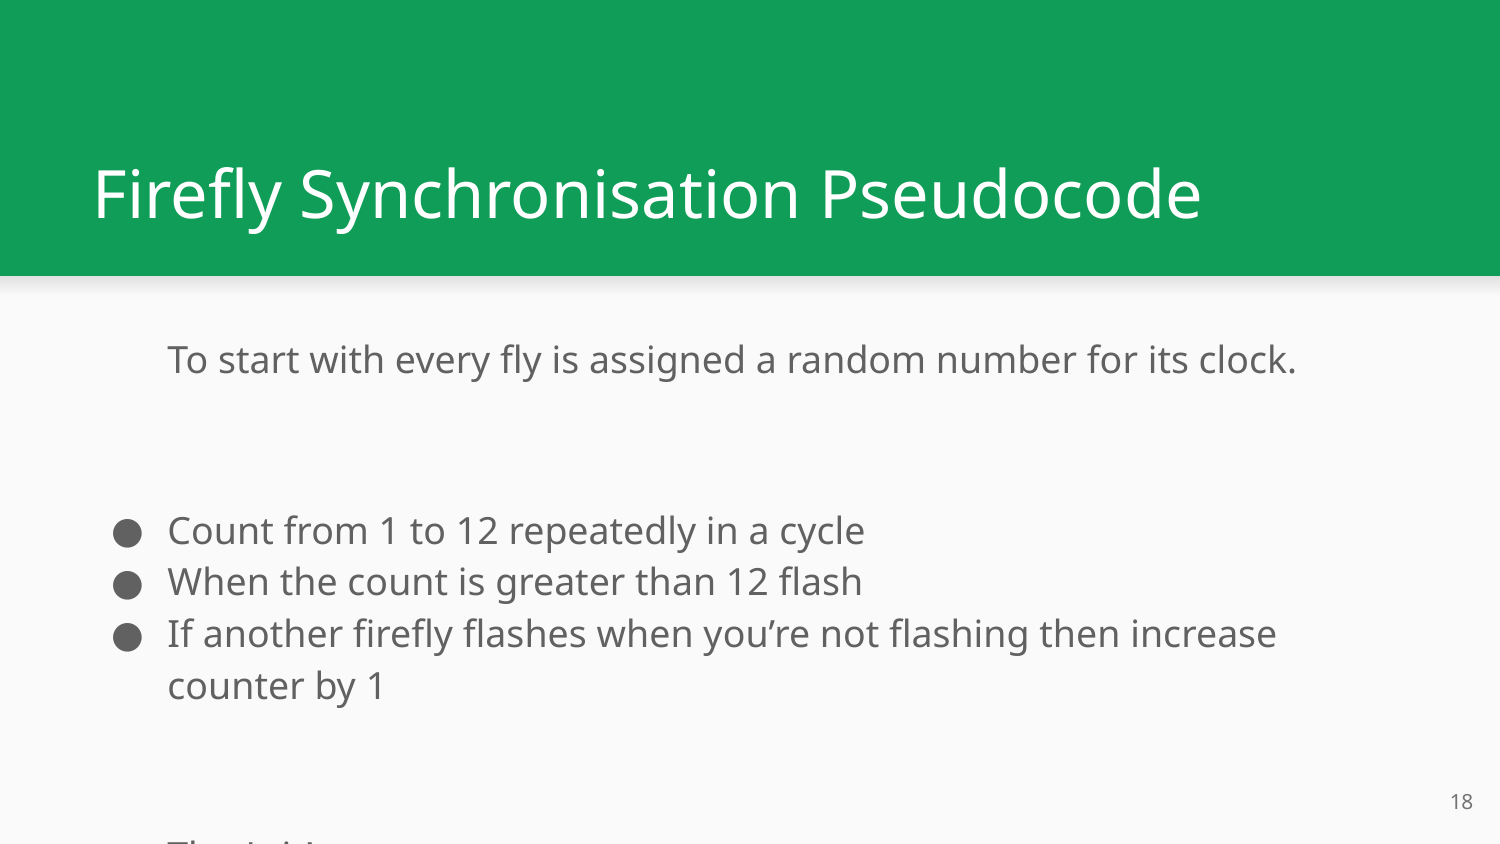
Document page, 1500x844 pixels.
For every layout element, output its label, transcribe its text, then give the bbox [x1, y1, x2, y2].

slide_number ‹#› [1398, 770, 1489, 835]
list To start with every fly is assigned a random number for its clock. Count from 1 to 12 repeatedly in a cycle When the count is greater than 12 flash If another firefly flashes when you’re not flashing then increase counter by 1 That's it! [77, 314, 1427, 760]
title Firefly Synchronisation Pseudocode [77, 121, 1427, 248]
